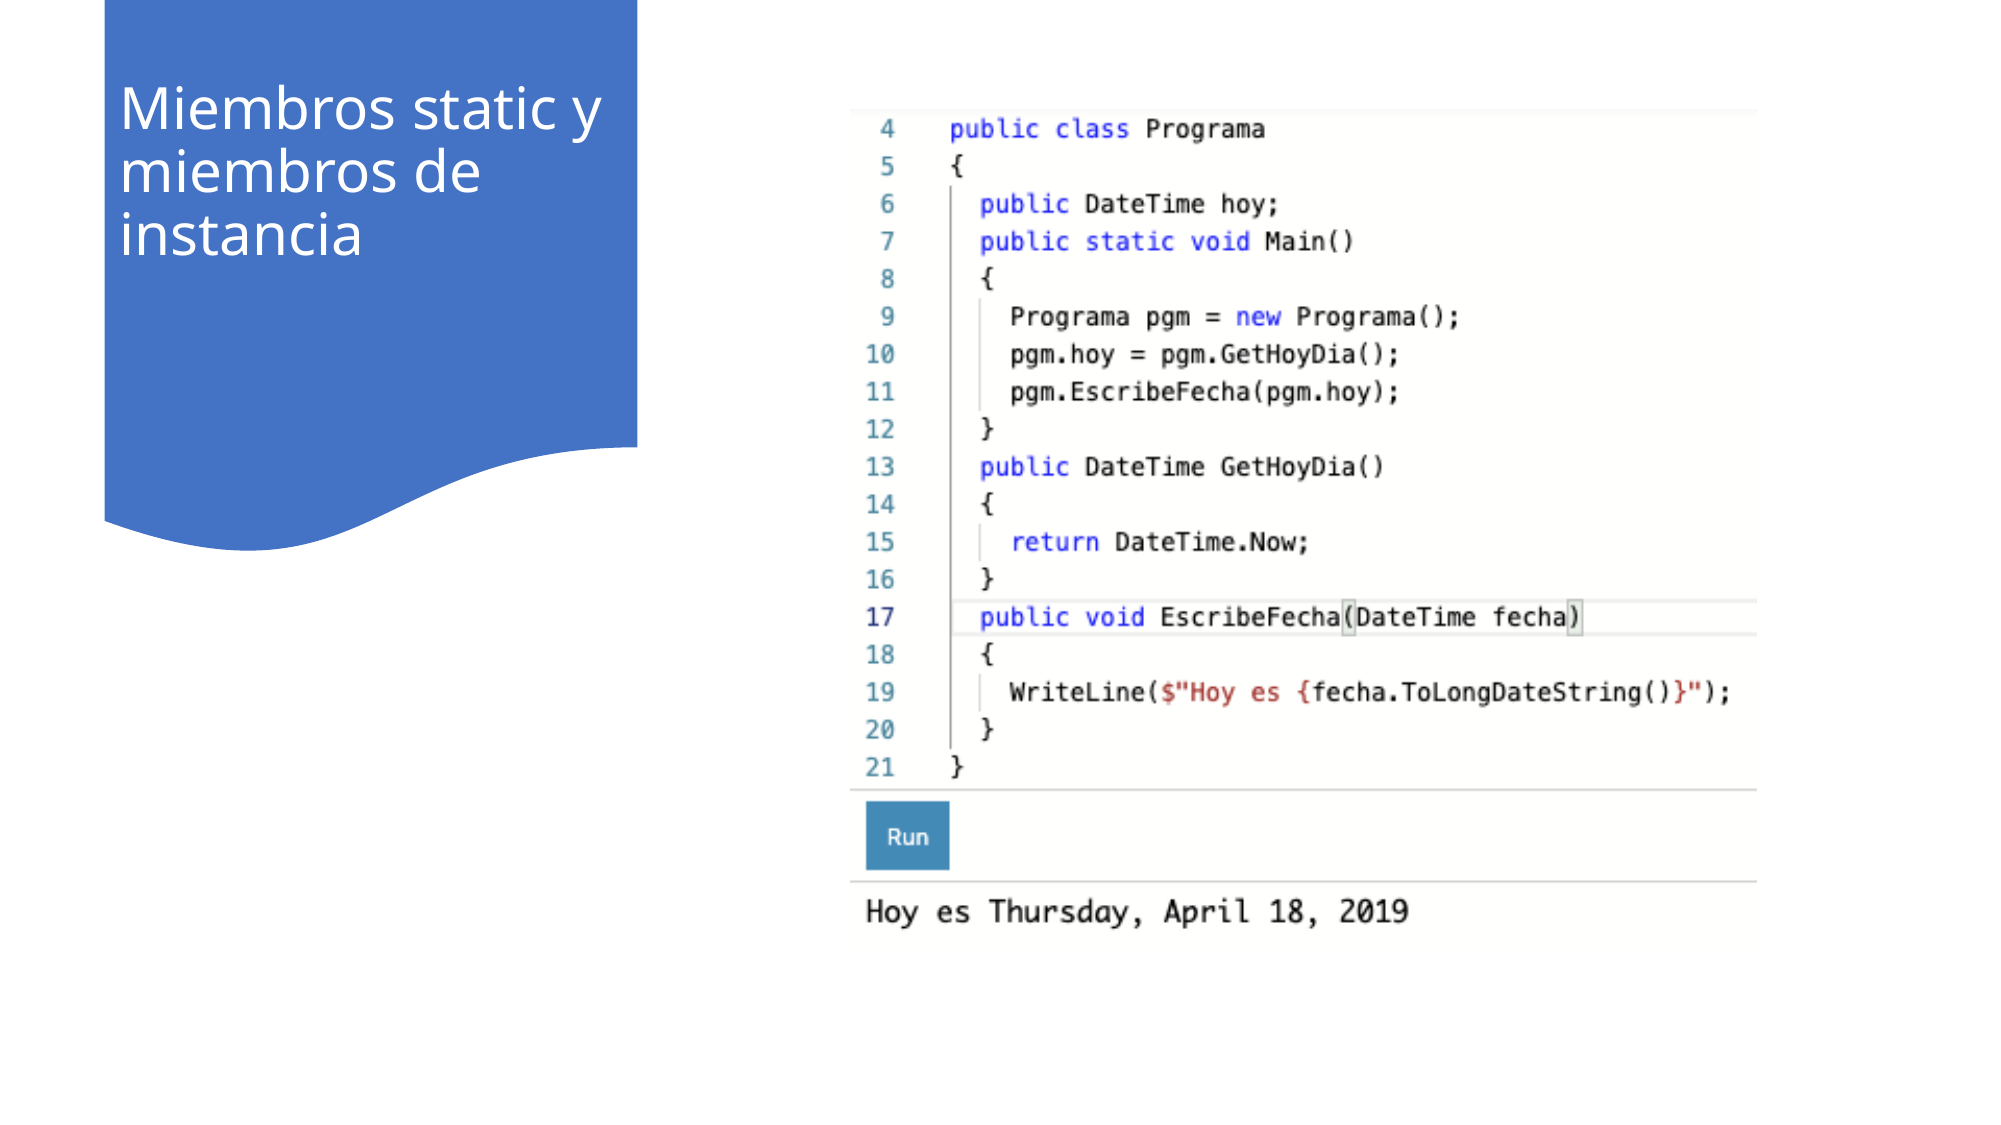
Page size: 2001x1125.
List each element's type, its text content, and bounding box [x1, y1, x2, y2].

text_box [103, 0, 639, 552]
title Miembros static y miembros de instancia [104, 18, 638, 330]
picture [850, 109, 1757, 952]
